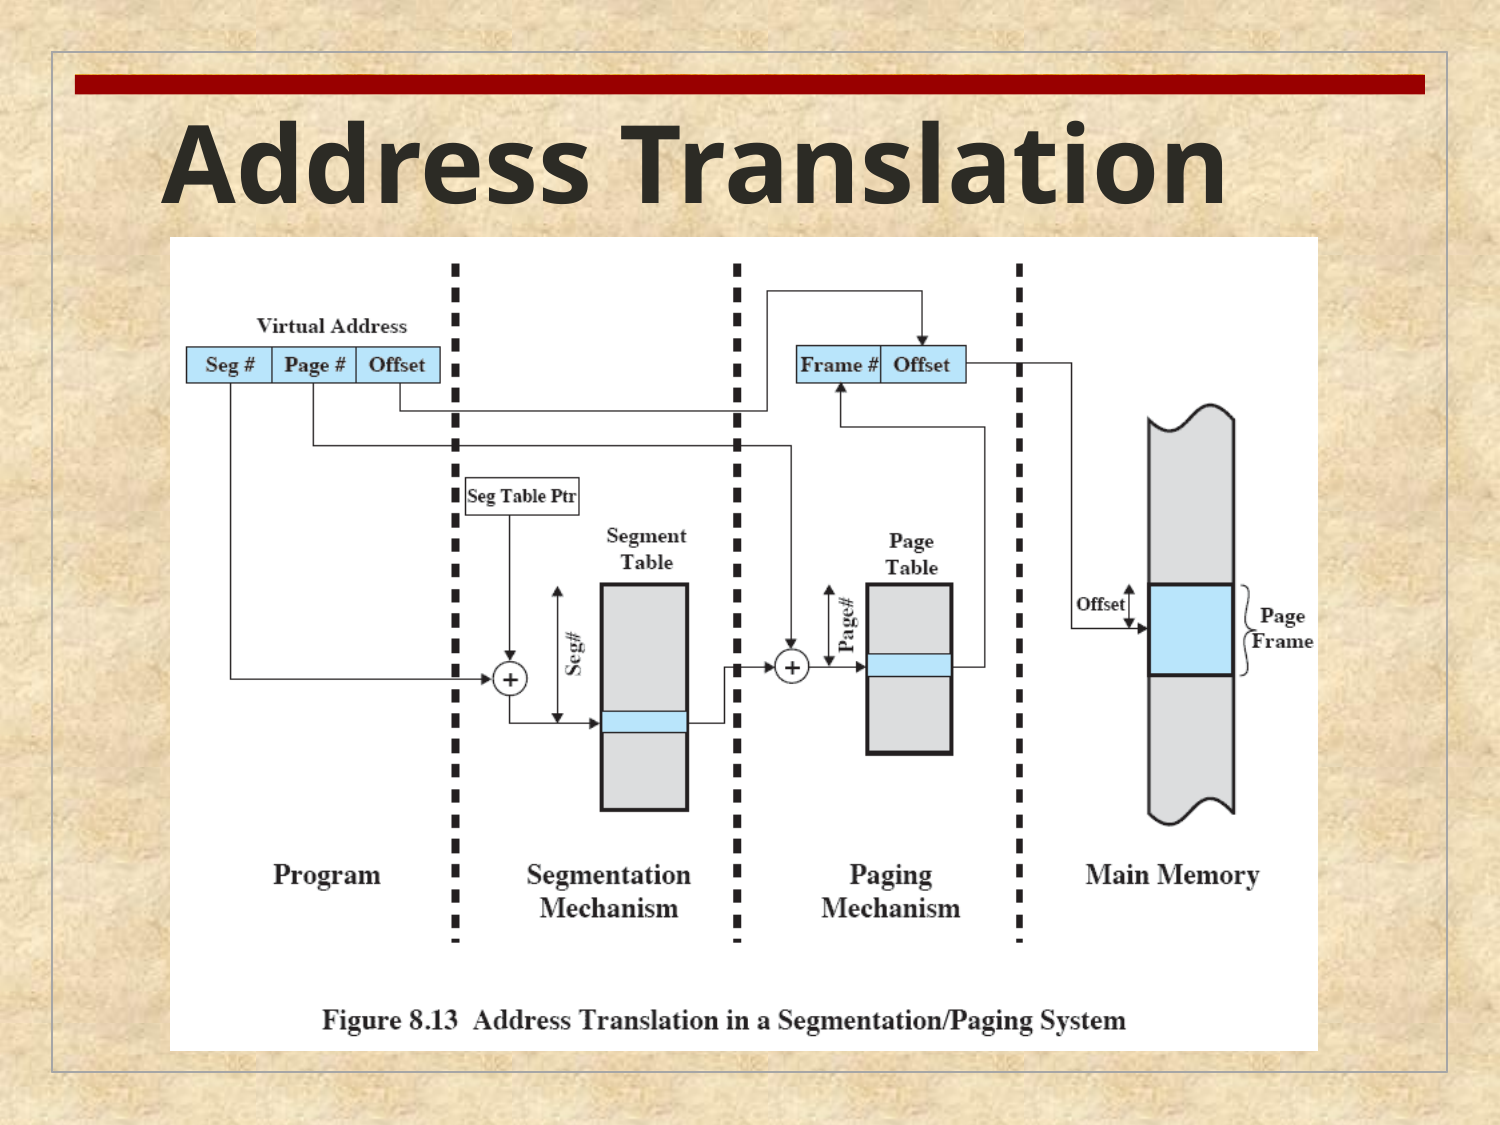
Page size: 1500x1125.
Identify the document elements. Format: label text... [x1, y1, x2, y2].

title Address Translation [0, 24, 1247, 225]
picture [0, 0, 1500, 1125]
picture [53, 53, 1446, 1071]
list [86, 236, 1401, 1052]
